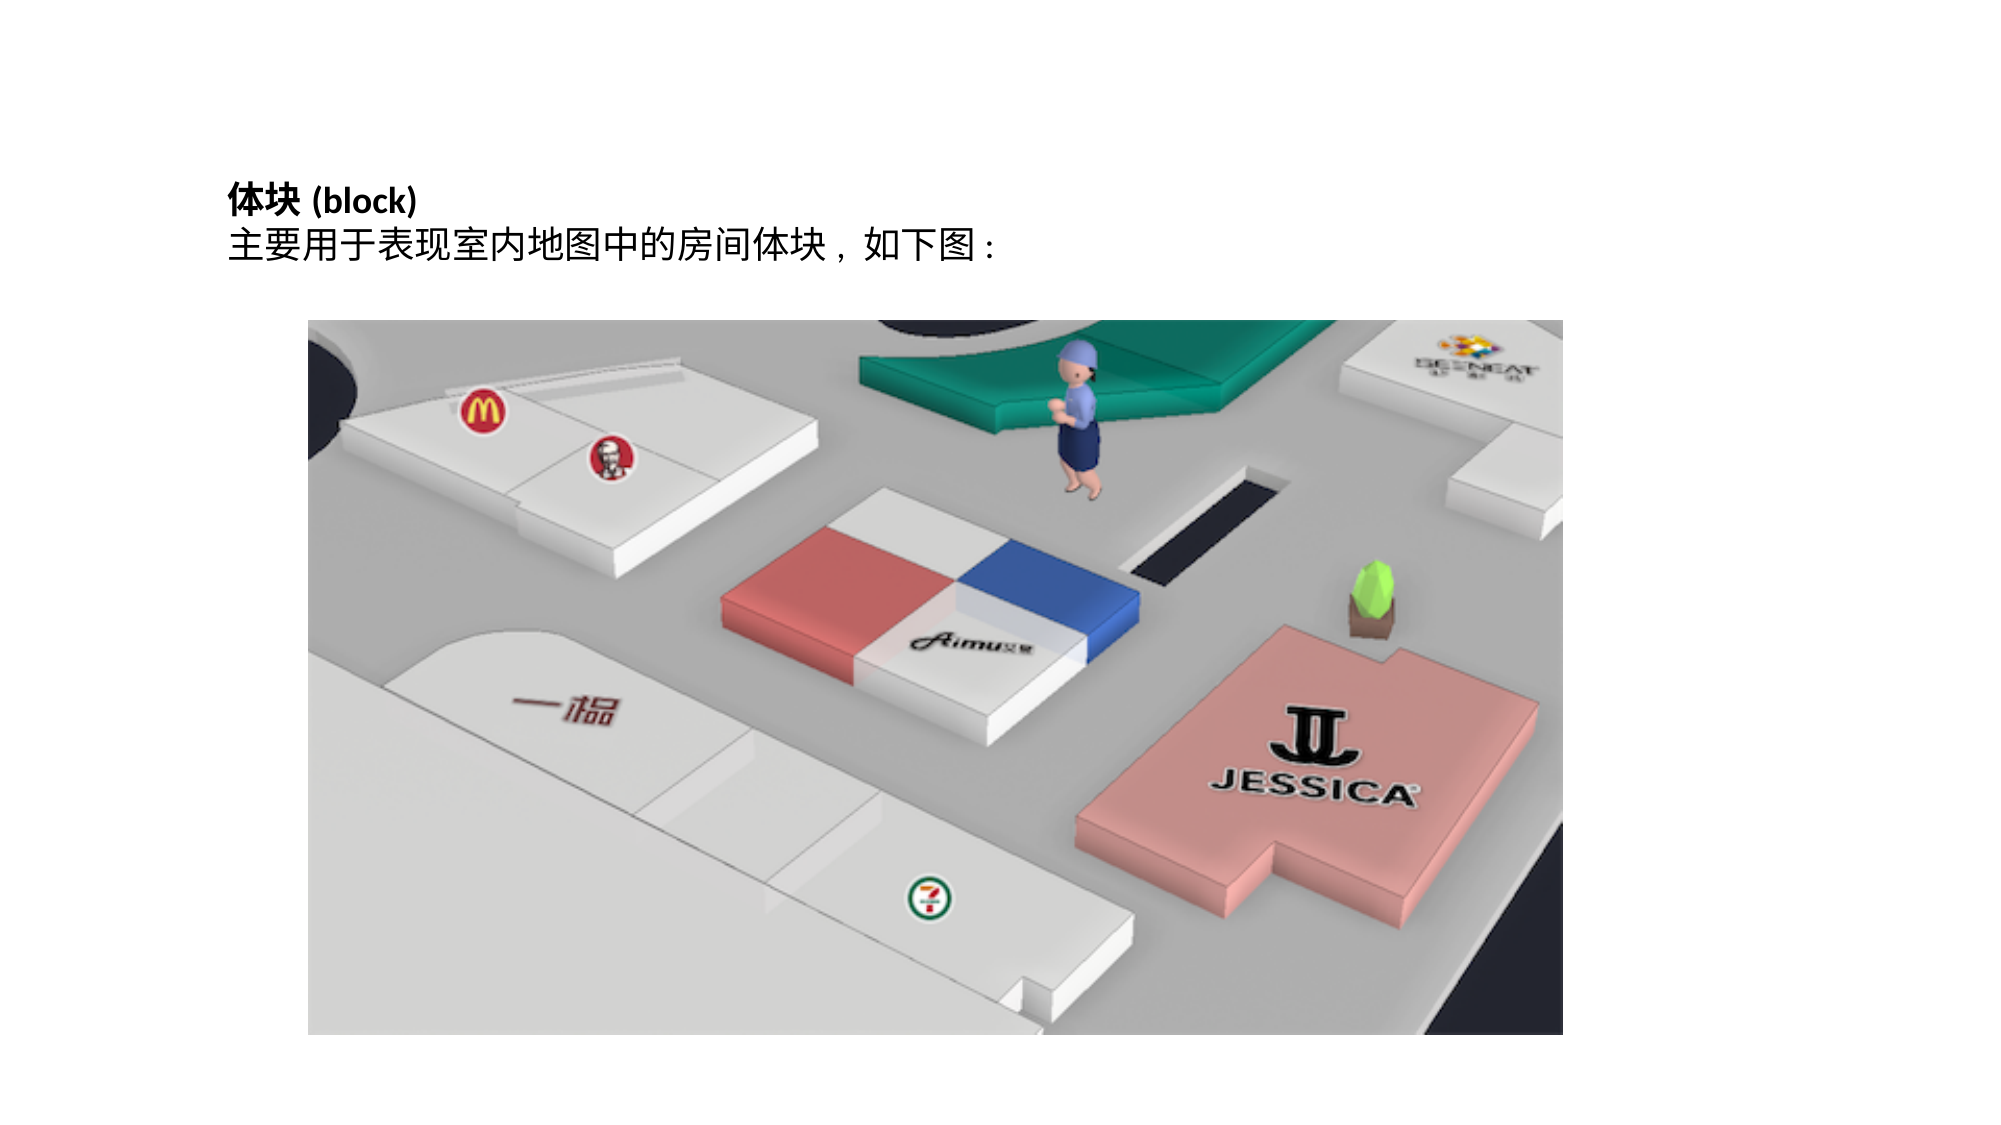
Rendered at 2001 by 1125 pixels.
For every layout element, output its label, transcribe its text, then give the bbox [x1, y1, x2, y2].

picture [308, 320, 1563, 1035]
text_box 体块(block) 主要用于表现室内地图中的房间体块, 如下图: [212, 168, 1010, 319]
